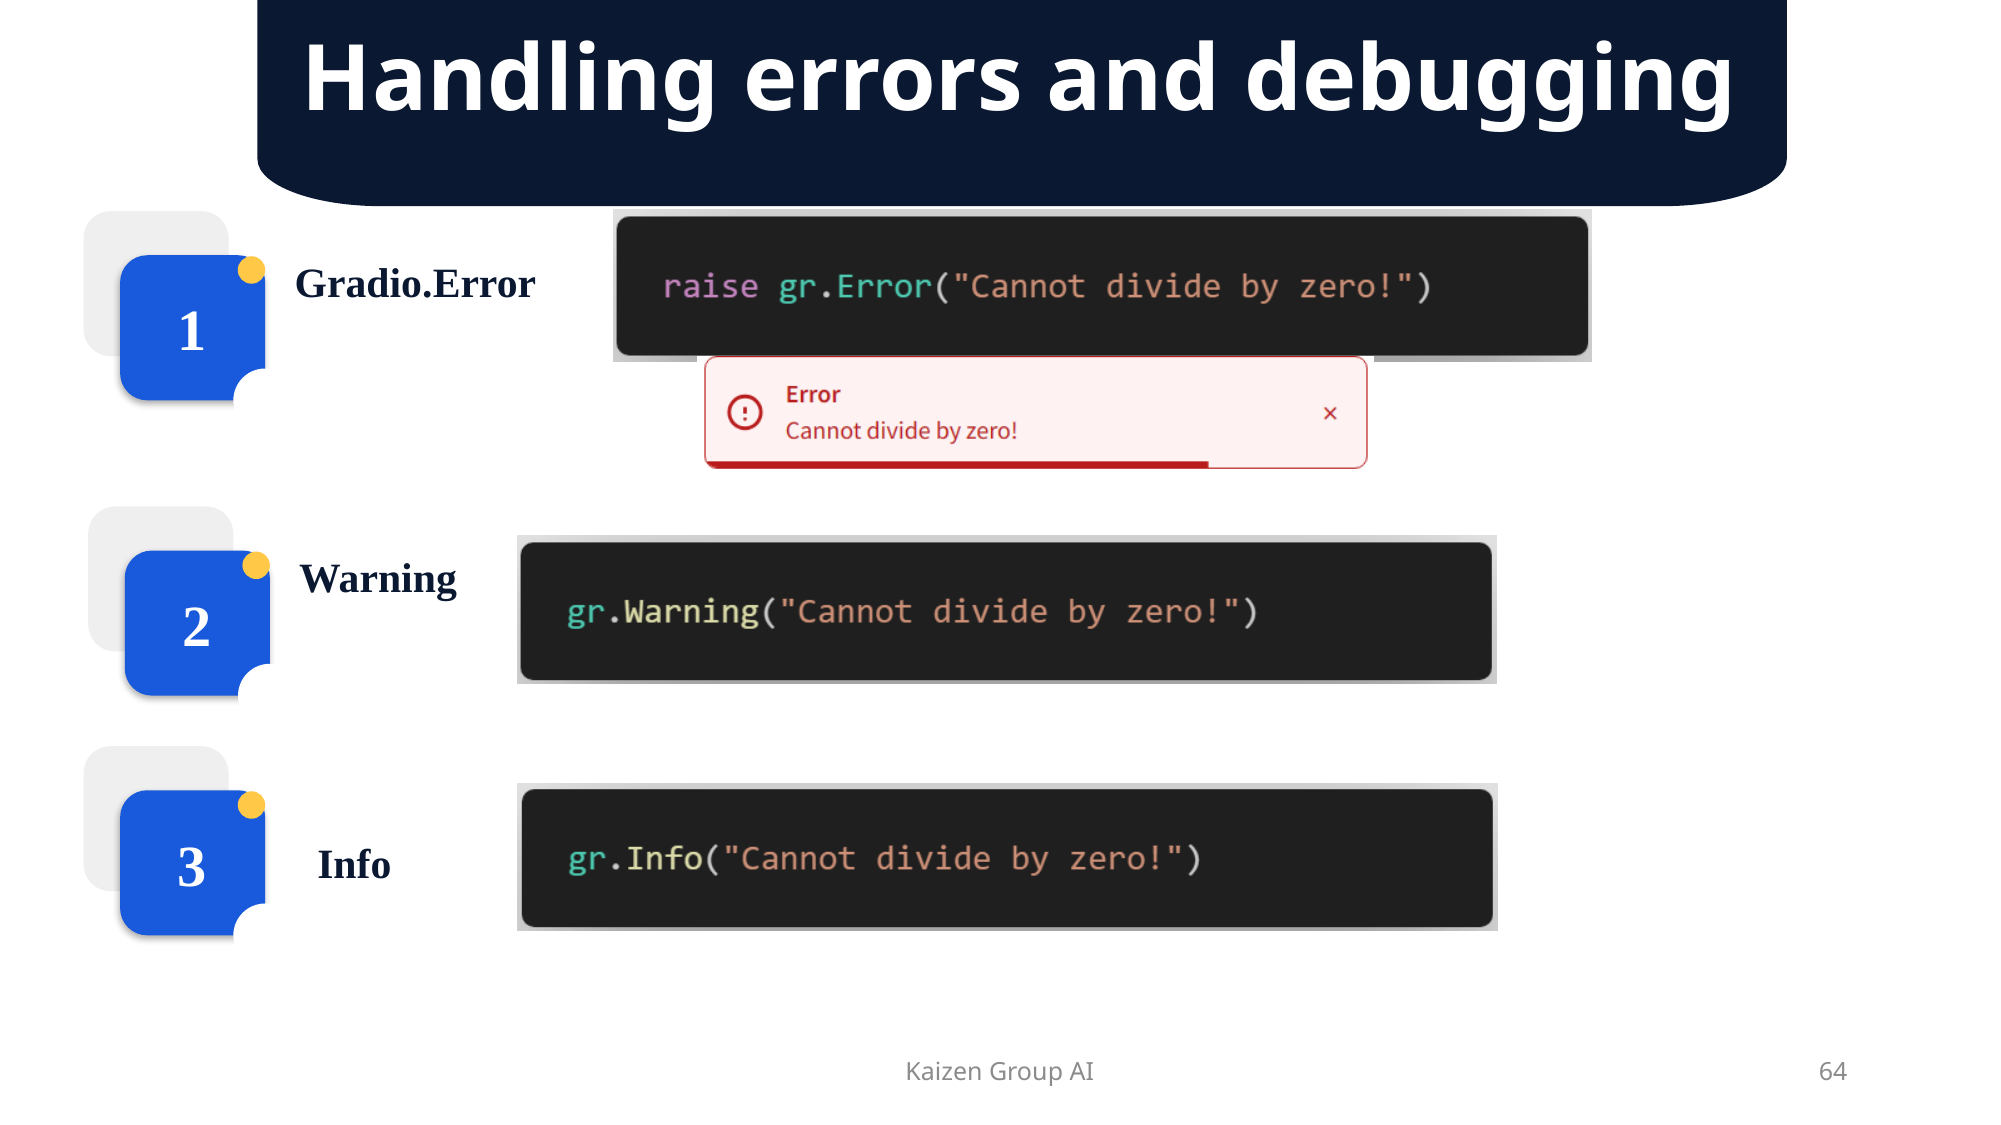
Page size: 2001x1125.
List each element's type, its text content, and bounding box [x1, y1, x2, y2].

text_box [82, 744, 298, 968]
footer Kaizen Group AI [662, 1042, 1338, 1103]
text_box Info [302, 829, 454, 895]
picture [613, 209, 1592, 474]
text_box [87, 505, 303, 729]
slide_number 64 [1412, 1042, 1863, 1103]
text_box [254, 0, 1789, 207]
picture [517, 783, 1498, 931]
picture [517, 535, 1497, 684]
text_box Gradio.Error [298, 248, 572, 314]
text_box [82, 209, 298, 433]
text_box Warning [303, 543, 517, 609]
